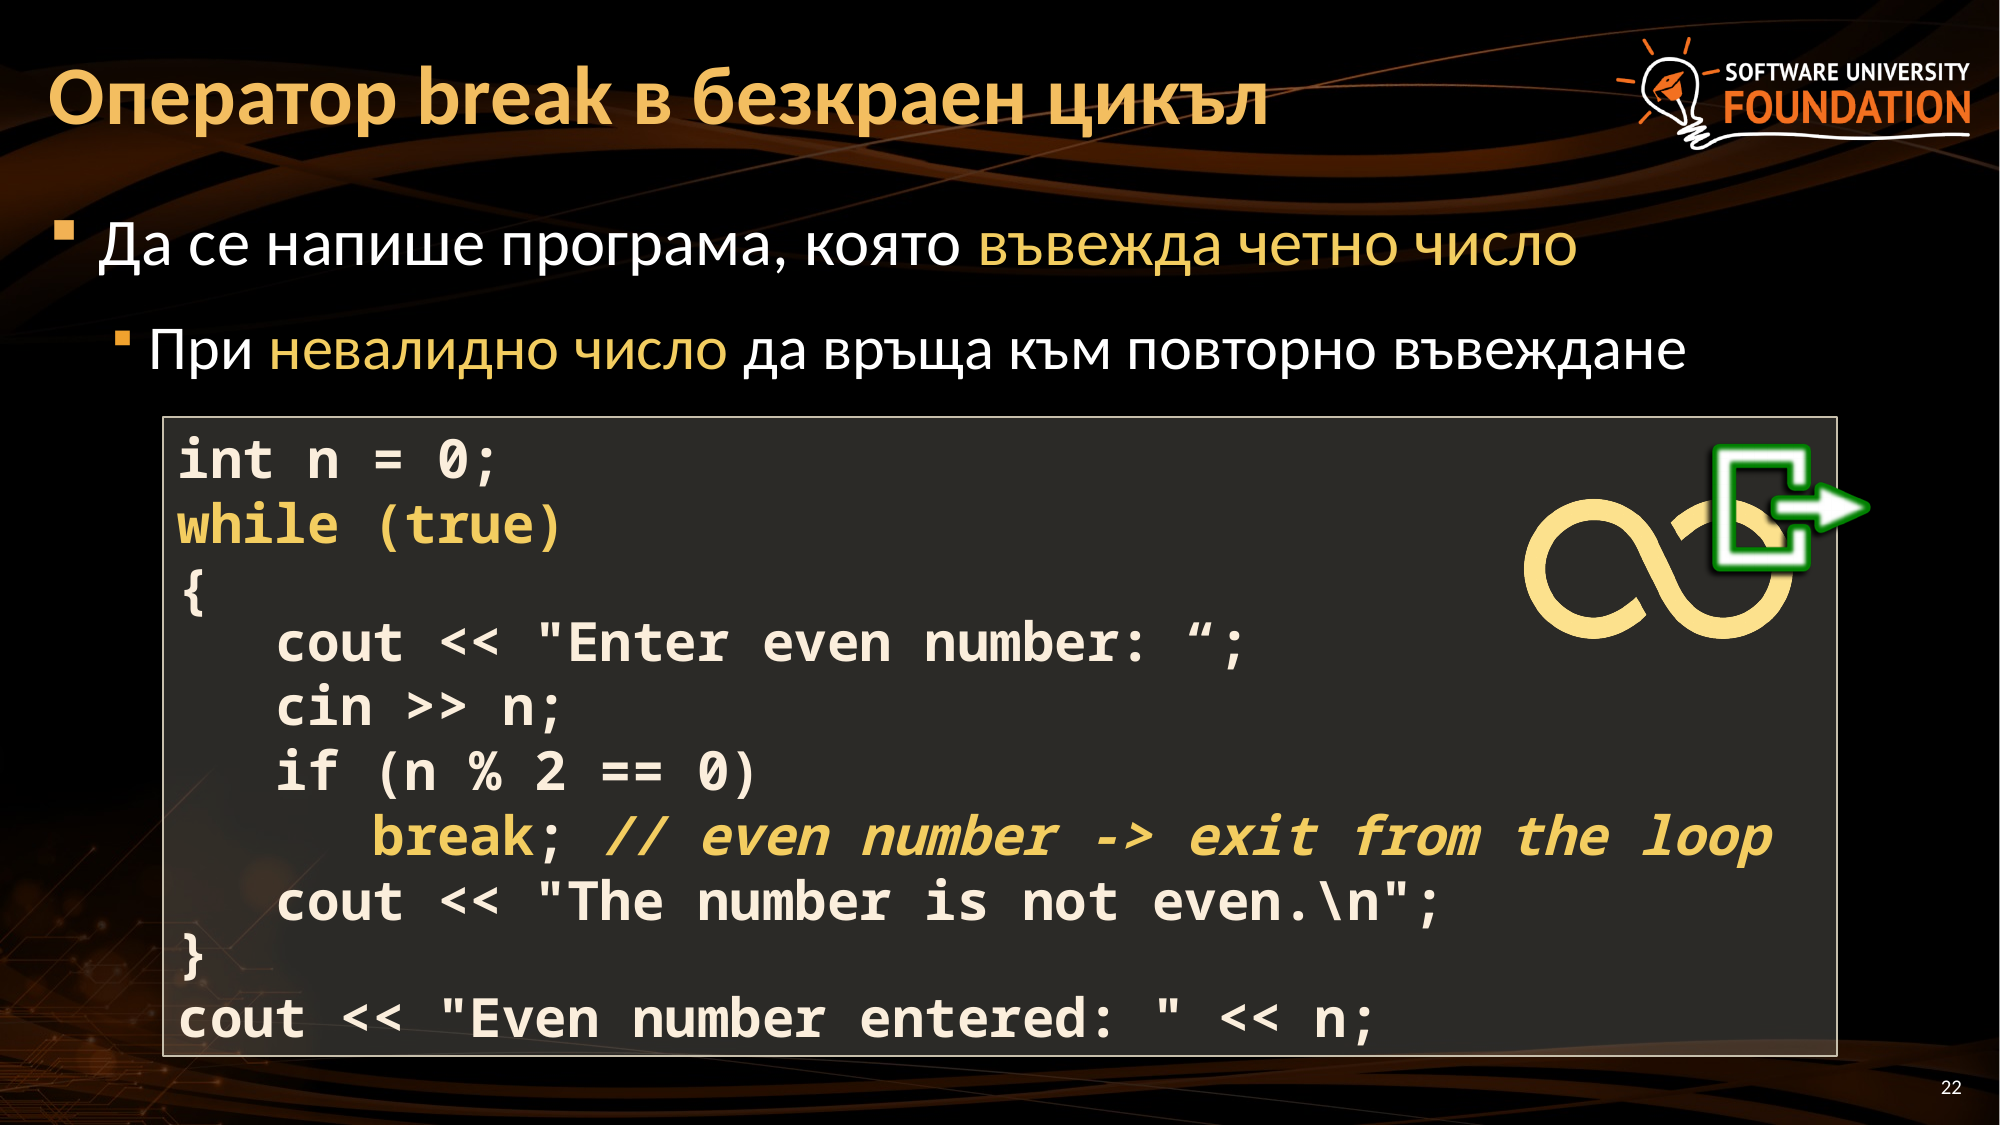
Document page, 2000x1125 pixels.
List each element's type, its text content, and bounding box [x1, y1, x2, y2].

picture [0, 0, 2000, 1125]
title Оператор break в безкраен цикъл [30, 6, 1602, 189]
list Да се напише програма, която въвежда четно число При невалидно число да връща към повторно въвеждане [31, 188, 1968, 1103]
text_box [1519, 432, 1883, 644]
text_box int n = 0; while (true) { cout << "Enter even number: “; cin >> n; if (n % 2 == 0) break; // even number -> exit from the loop cout << "The number is not even.\n"; } cout << "Even number entered: " << n; [162, 417, 1838, 1056]
